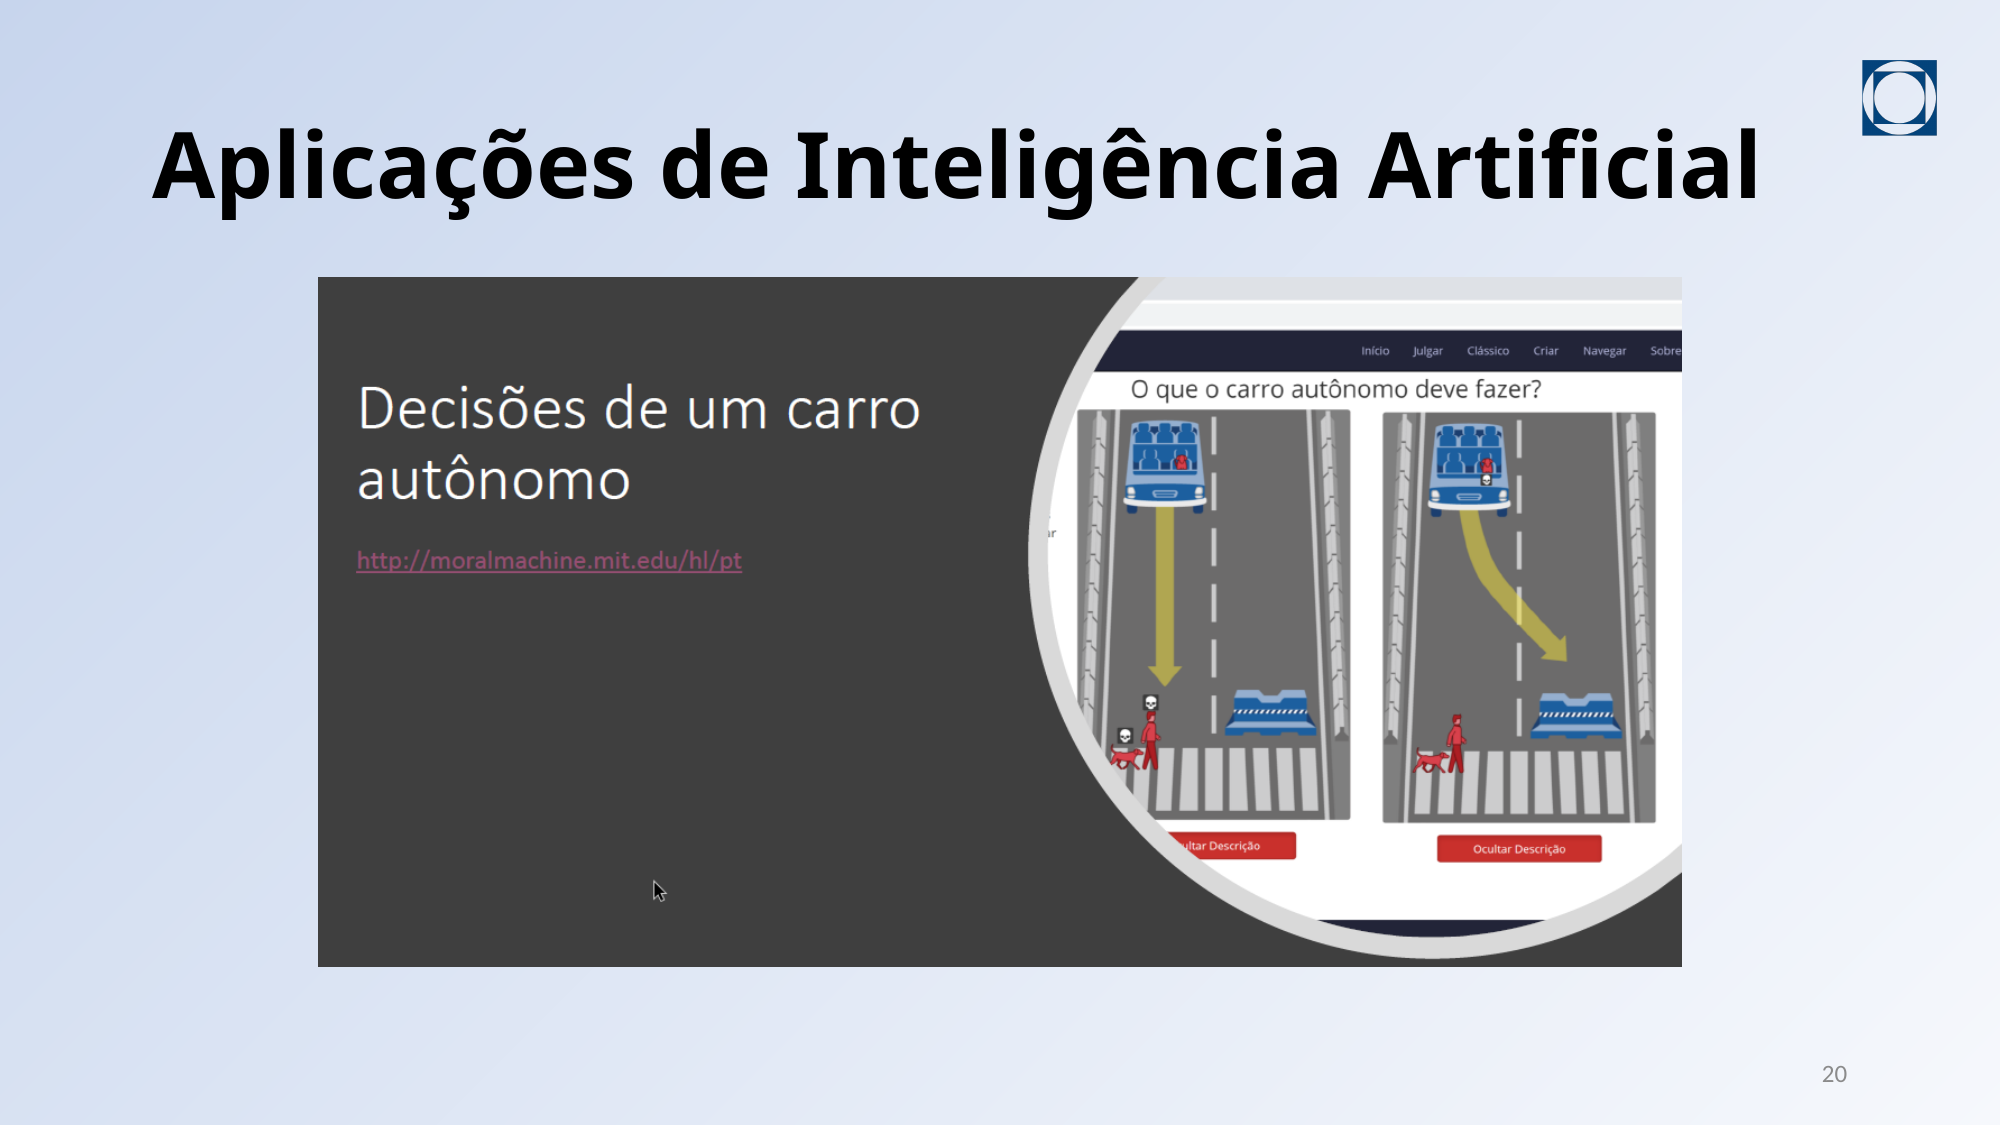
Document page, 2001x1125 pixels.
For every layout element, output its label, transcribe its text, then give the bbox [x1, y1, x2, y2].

slide_number 20 [1412, 1042, 1863, 1103]
picture [318, 277, 1682, 967]
picture [1862, 59, 1939, 137]
title Aplicações de Inteligência Artificial [137, 59, 1863, 278]
